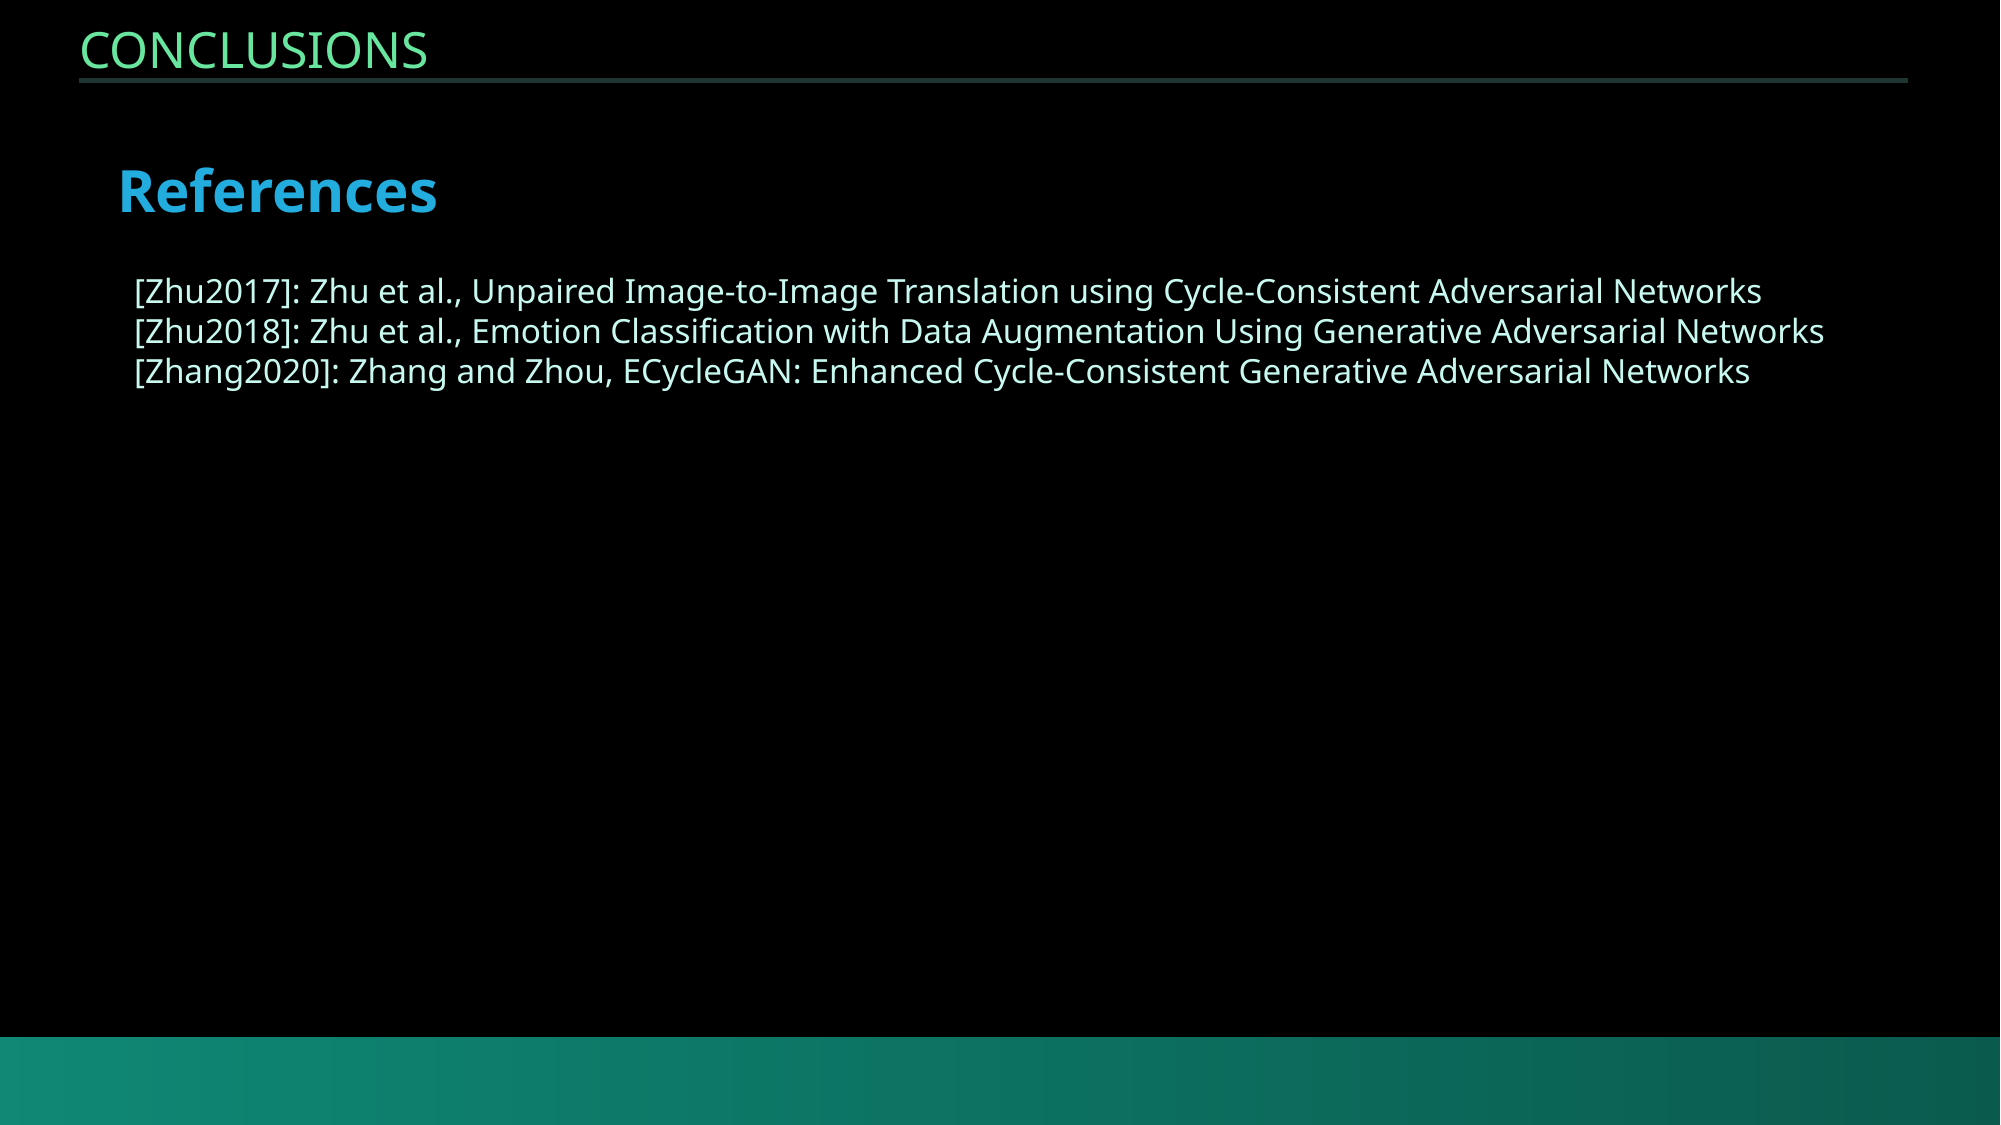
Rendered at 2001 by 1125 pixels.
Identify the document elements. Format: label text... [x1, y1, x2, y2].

text_box [0, 1036, 2000, 1125]
text_box References [102, 146, 1407, 232]
text_box [Zhu2017]: Zhu et al., Unpaired Image-to-Image Translation using Cycle-Consistent Adversarial Networks [Zhu2018]: Zhu et al., Emotion Classification with Data Augmentation Using Generative Adversarial Networks [Zhang2020]: Zhang and Zhou, ECycleGAN: Enhanced Cycle-Consistent Generative Adversarial Networks [119, 263, 1869, 398]
text_box CONCLUSIONS [64, 10, 1065, 86]
